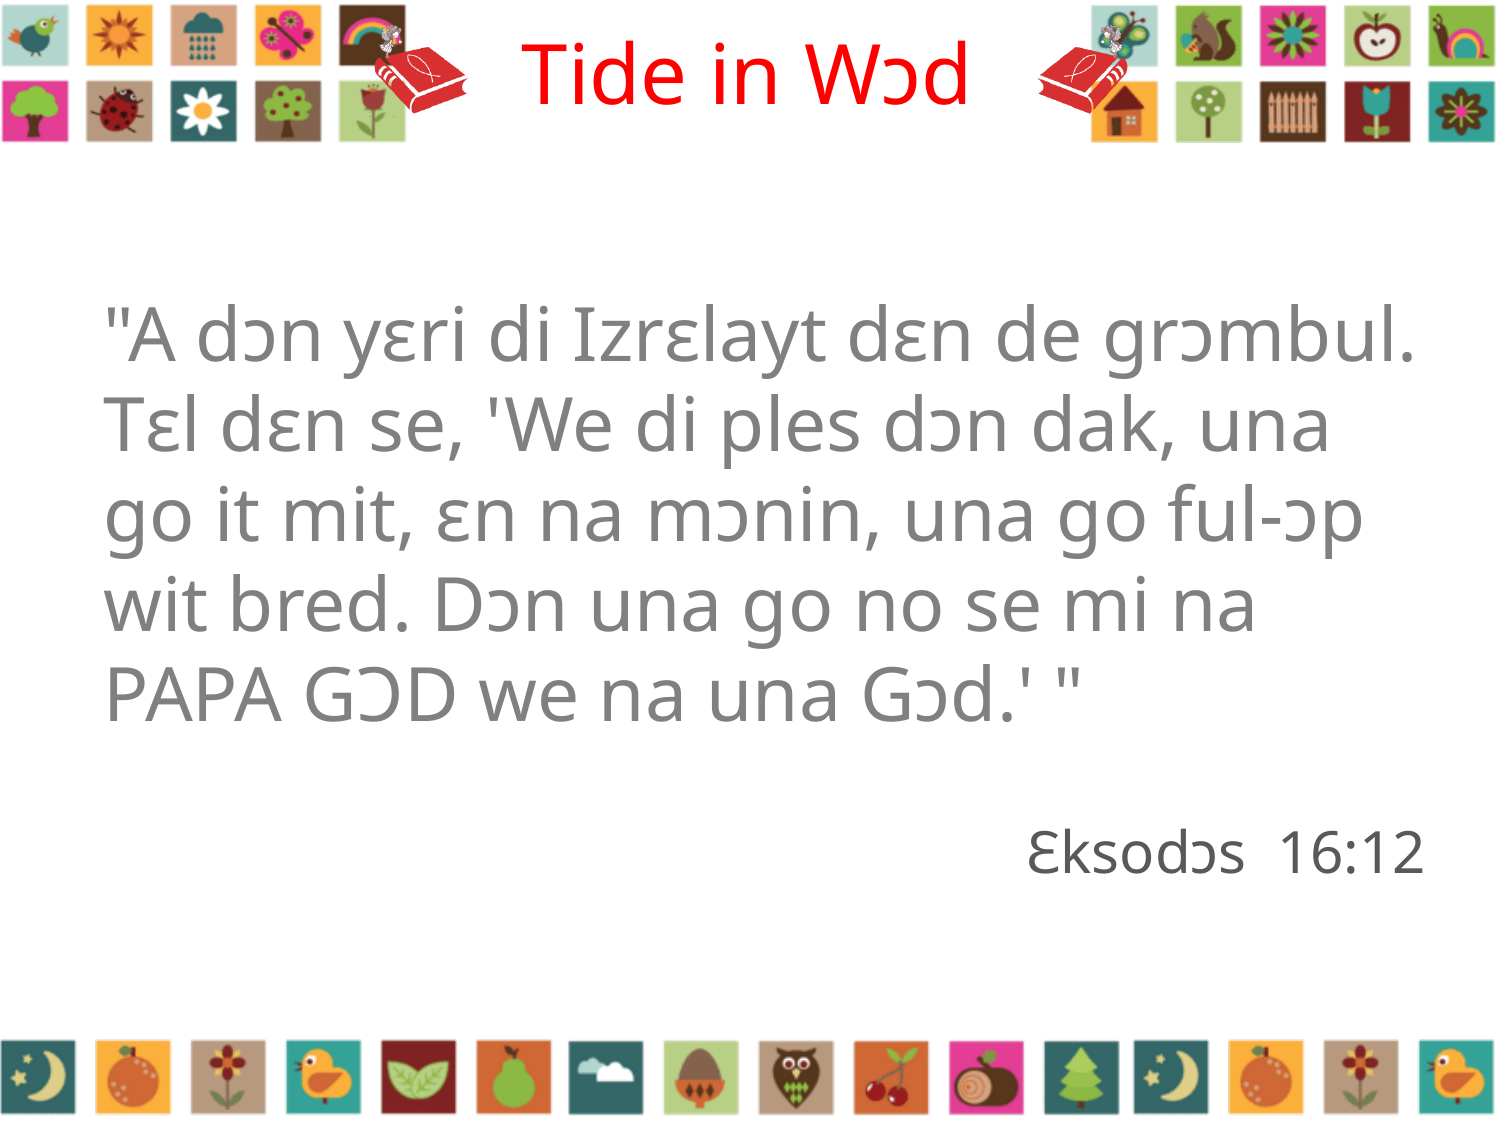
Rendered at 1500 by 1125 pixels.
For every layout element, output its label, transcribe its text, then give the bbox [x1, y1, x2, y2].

picture [0, 3, 500, 150]
text_box "A dɔn yɛri di Izrɛlayt dɛn de grɔmbul. Tɛl dɛn se, 'We di ples dɔn dak, una go it mit, ɛn na mɔnin, una go ful-ɔp wit bred. Dɔn una go no se mi na PAPA GƆD we na una Gɔd.' " [88, 278, 1436, 744]
text_box Tide in Wɔd [425, 13, 1078, 129]
picture [1005, 3, 1500, 150]
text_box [0, 1028, 1500, 1118]
text_box Ɛksodɔs 16:12 [808, 807, 1441, 893]
